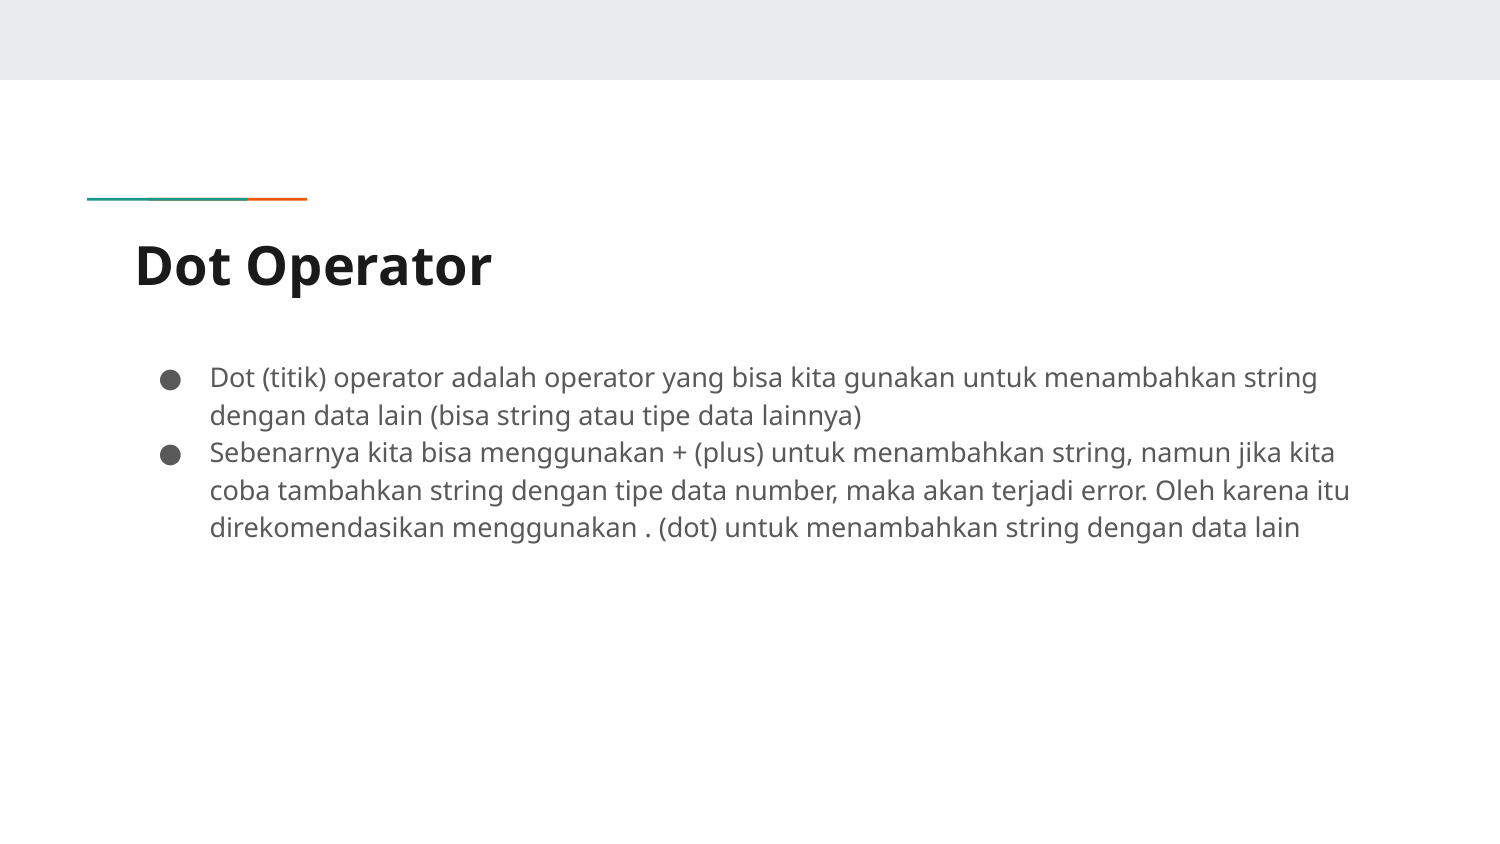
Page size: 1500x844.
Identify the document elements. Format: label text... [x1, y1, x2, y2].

list Dot (titik) operator adalah operator yang bisa kita gunakan untuk menambahkan string dengan data lain (bisa string atau tipe data lainnya) Sebenarnya kita bisa menggunakan + (plus) untuk menambahkan string, namun jika kita coba tambahkan string dengan tipe data number, maka akan terjadi error. Oleh karena itu direkomendasikan menggunakan . (dot) untuk menambahkan string dengan data lain [119, 341, 1381, 712]
title Dot Operator [119, 216, 1381, 305]
